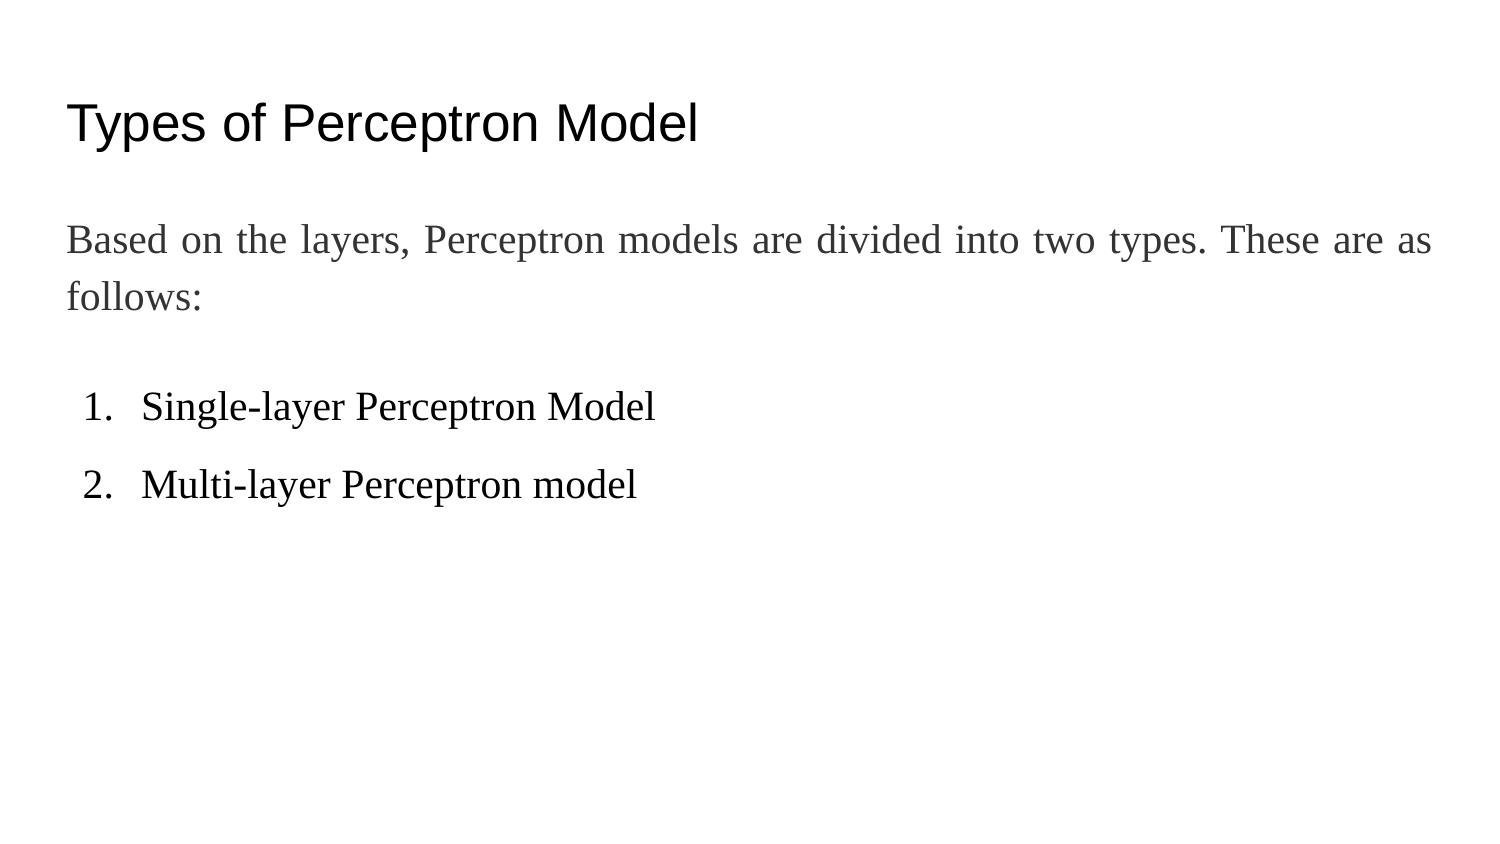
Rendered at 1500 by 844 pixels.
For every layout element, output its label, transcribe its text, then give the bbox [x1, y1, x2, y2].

list Based on the layers, Perceptron models are divided into two types. These are as follows: Single-layer Perceptron Model Multi-layer Perceptron model [51, 189, 1449, 750]
title Types of Perceptron Model [51, 72, 1449, 167]
